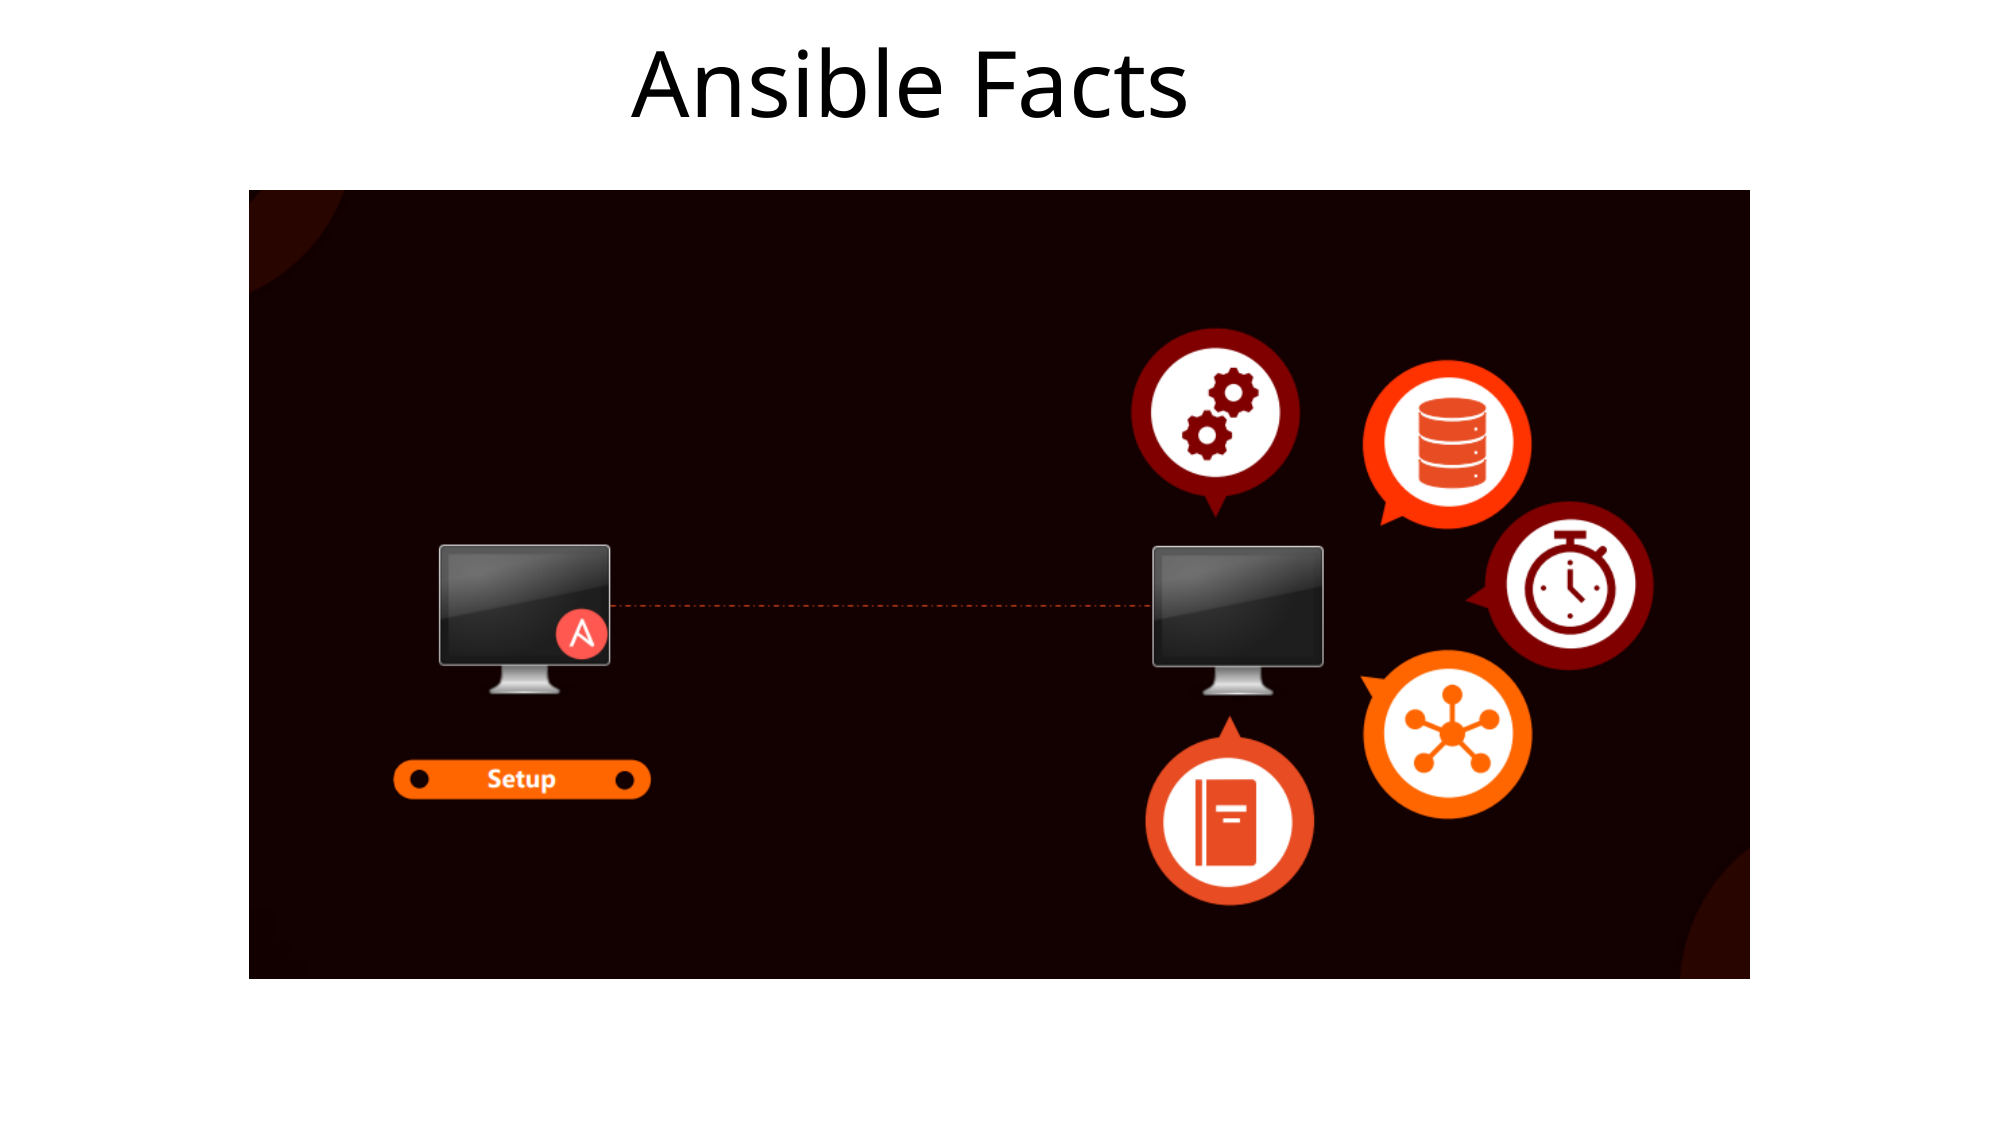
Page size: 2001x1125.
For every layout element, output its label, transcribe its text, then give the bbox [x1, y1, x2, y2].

picture [249, 189, 1751, 980]
title Ansible Facts [161, 26, 1662, 146]
